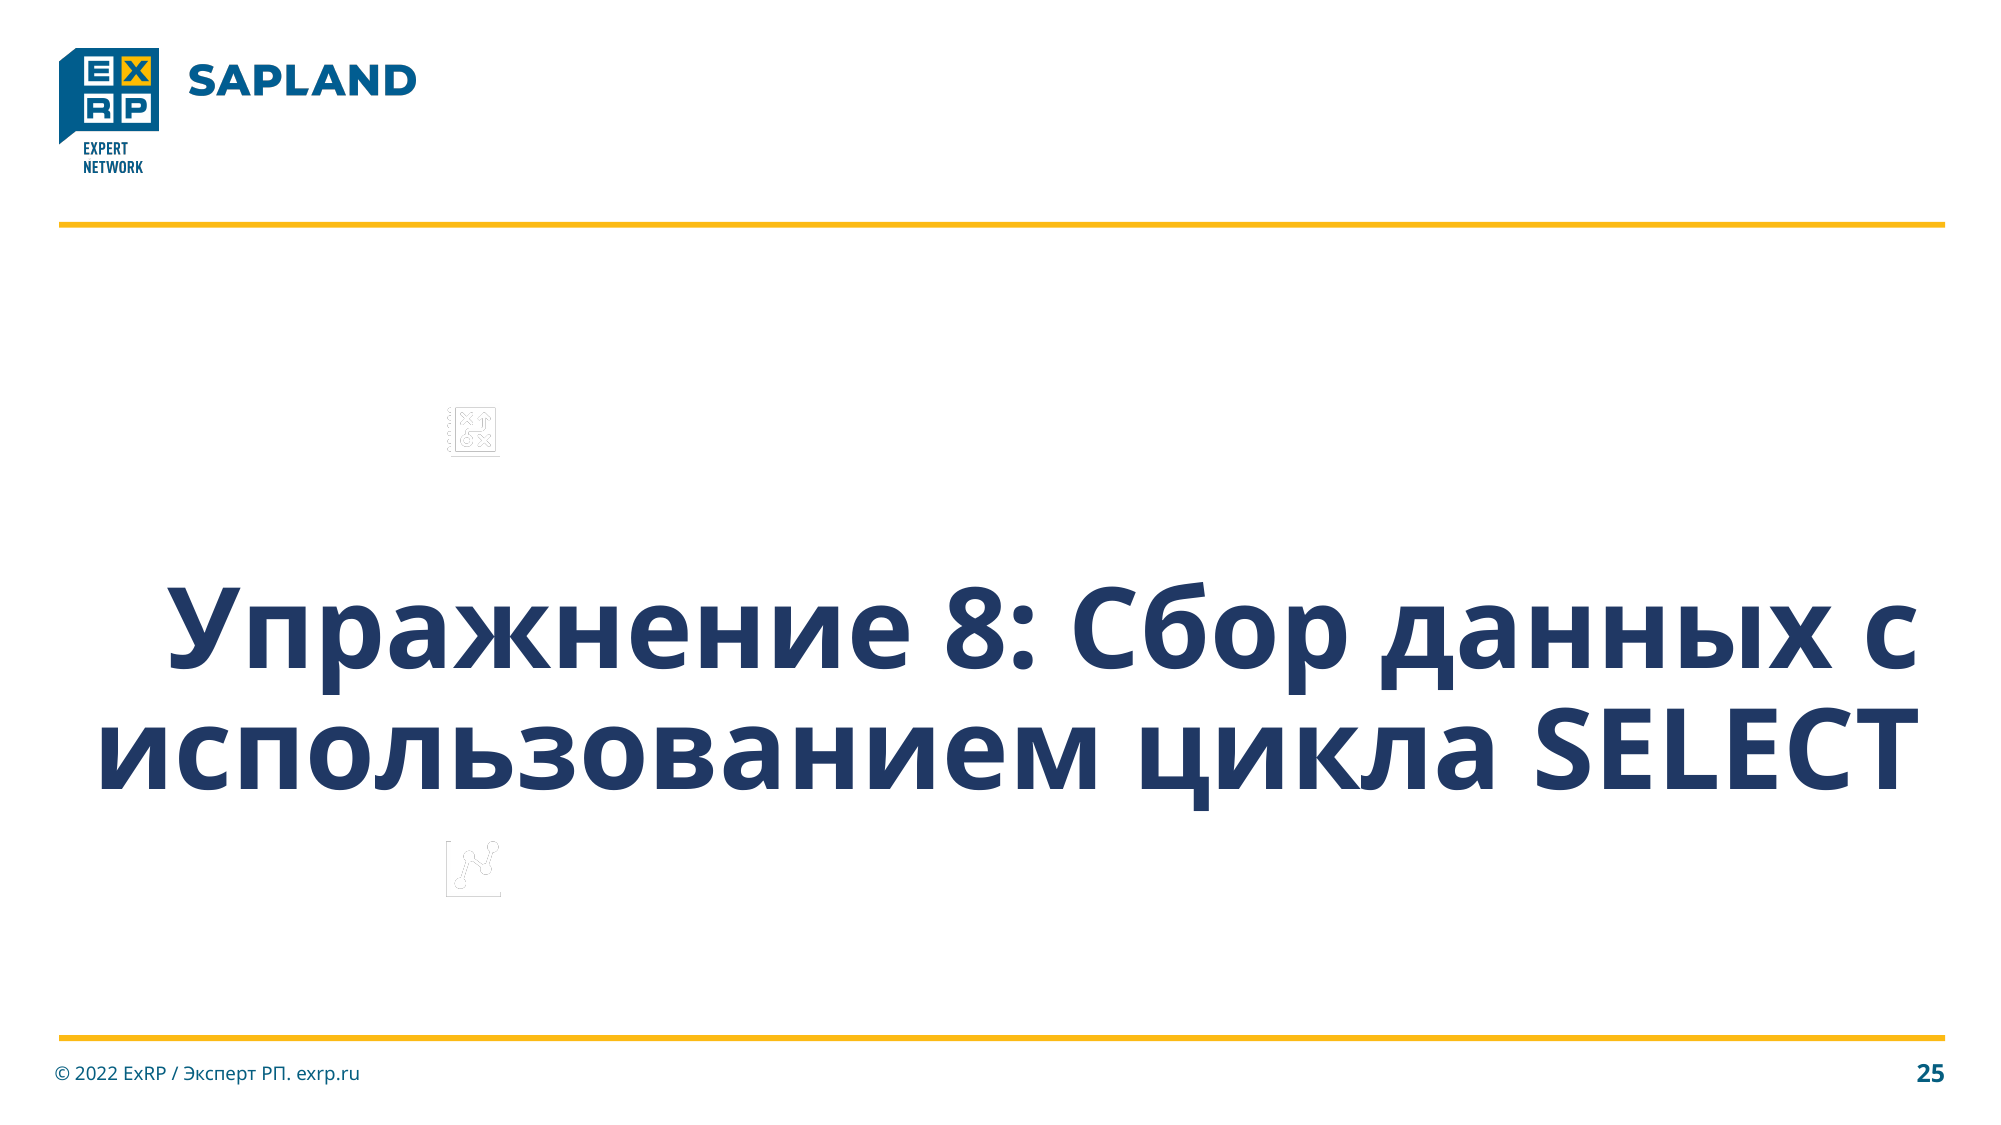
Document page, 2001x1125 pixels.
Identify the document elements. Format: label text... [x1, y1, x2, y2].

picture [122, 57, 150, 85]
picture [59, 132, 159, 173]
picture [435, 831, 511, 907]
picture [189, 64, 416, 96]
slide_number 25 [1862, 1044, 1961, 1105]
picture [59, 48, 74, 60]
picture [85, 57, 113, 85]
footer © 2022 ExRP / Эксперт РП. exrp.ru [39, 1042, 468, 1103]
picture [122, 94, 150, 122]
title Упражнение 8: Сбор данных с использованием цикла SELECT [59, 571, 1936, 822]
picture [435, 391, 511, 467]
picture [85, 94, 113, 122]
picture [104, 163, 108, 173]
